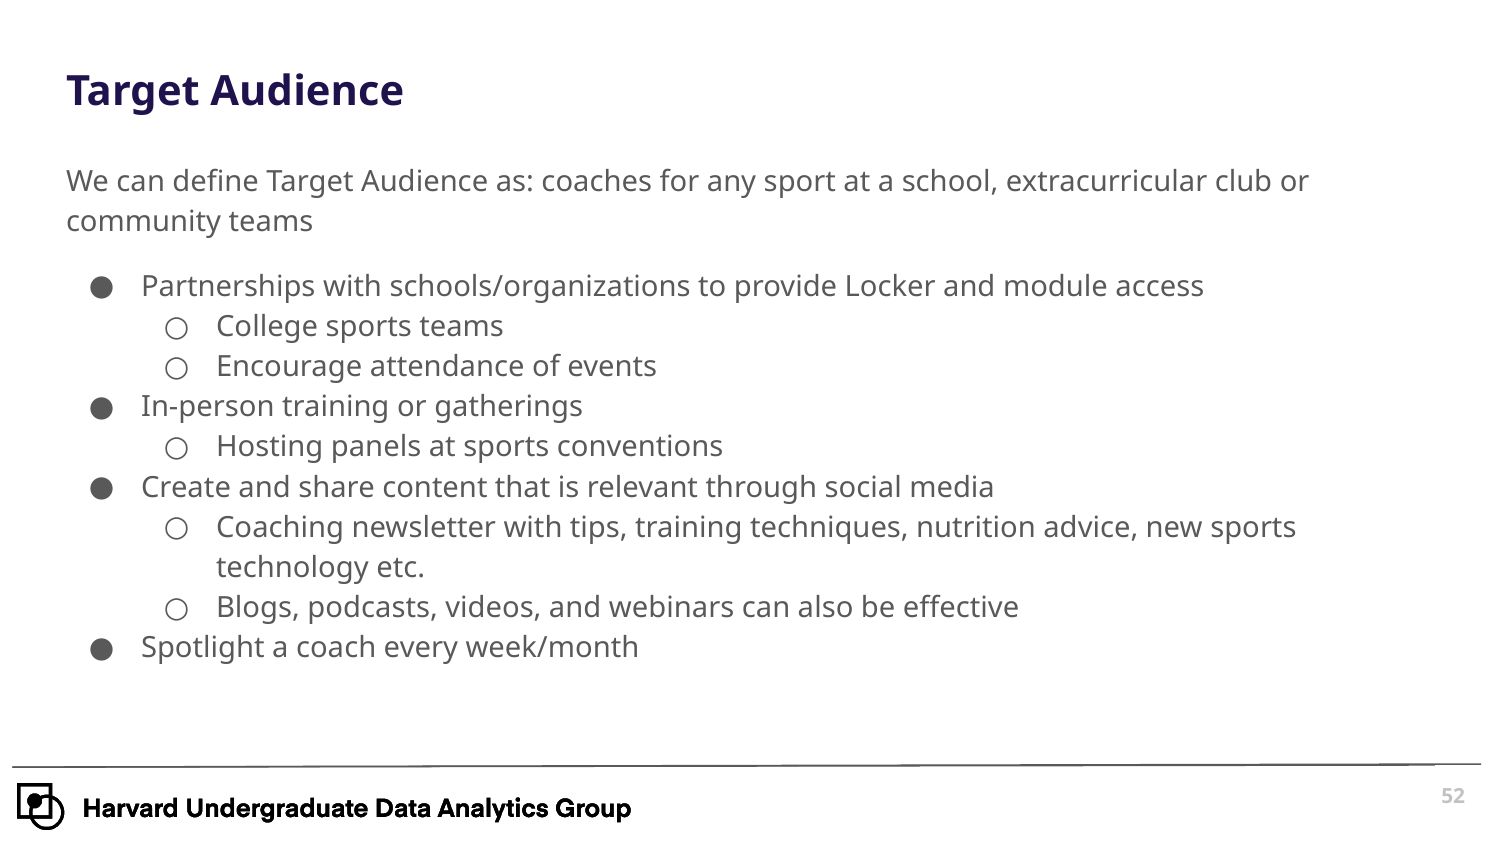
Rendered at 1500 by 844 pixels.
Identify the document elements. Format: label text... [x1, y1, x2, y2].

list We can define Target Audience as: coaches for any sport at a school, extracurricular club or community teams Partnerships with schools/organizations to provide Locker and module access College sports teams Encourage attendance of events In-person training or gatherings Hosting panels at sports conventions Create and share content that is relevant through social media Coaching newsletter with tips, training techniques, nutrition advice, new sports technology etc. Blogs, podcasts, videos, and webinars can also be effective Spotlight a coach every week/month [51, 141, 1449, 703]
picture [17, 783, 635, 830]
title Target Audience [51, 42, 1449, 137]
slide_number ‹#› [1389, 764, 1480, 830]
